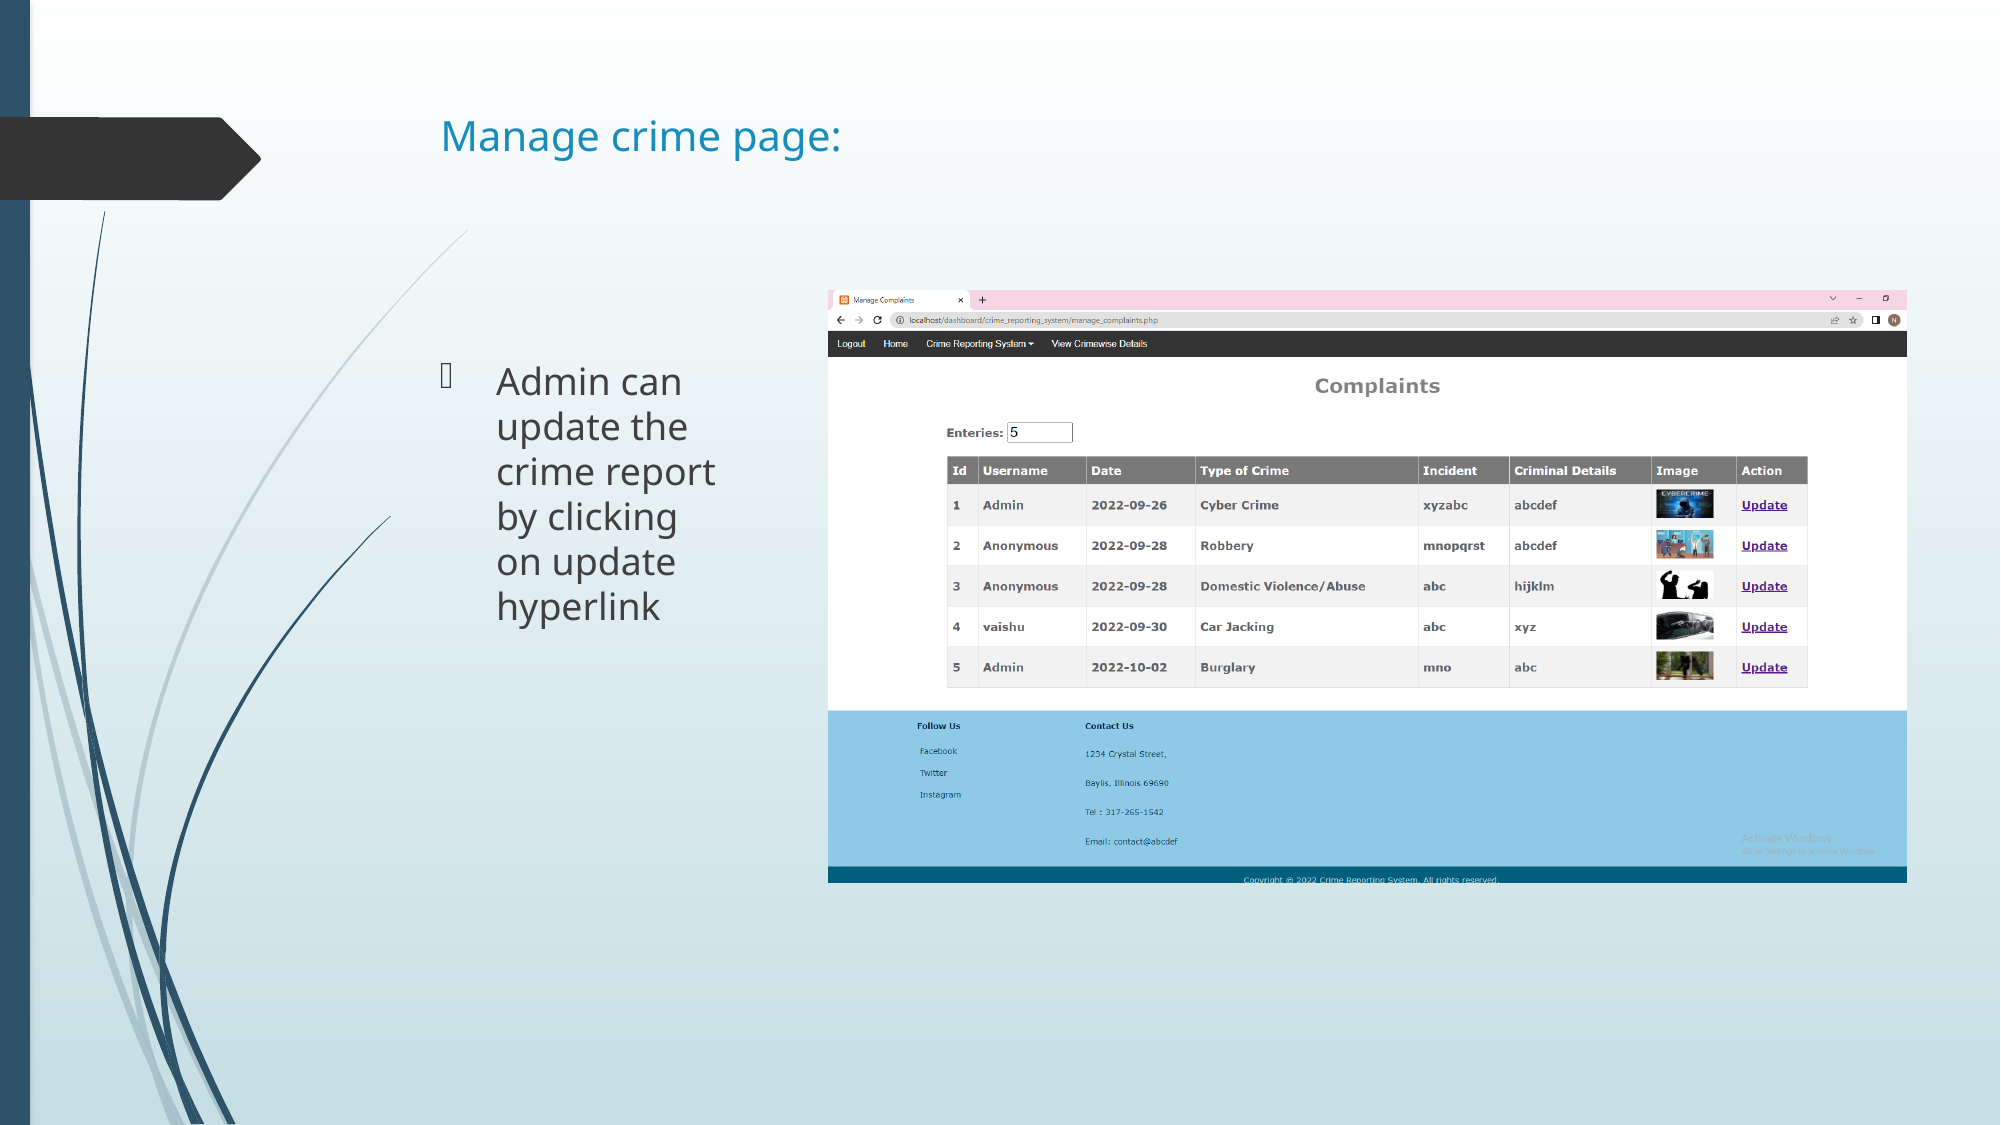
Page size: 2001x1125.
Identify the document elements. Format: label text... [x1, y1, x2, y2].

list Admin can update the crime report by clicking on update hyperlink [424, 350, 745, 970]
picture [828, 290, 1907, 866]
title Manage crime page: [425, 102, 1888, 313]
